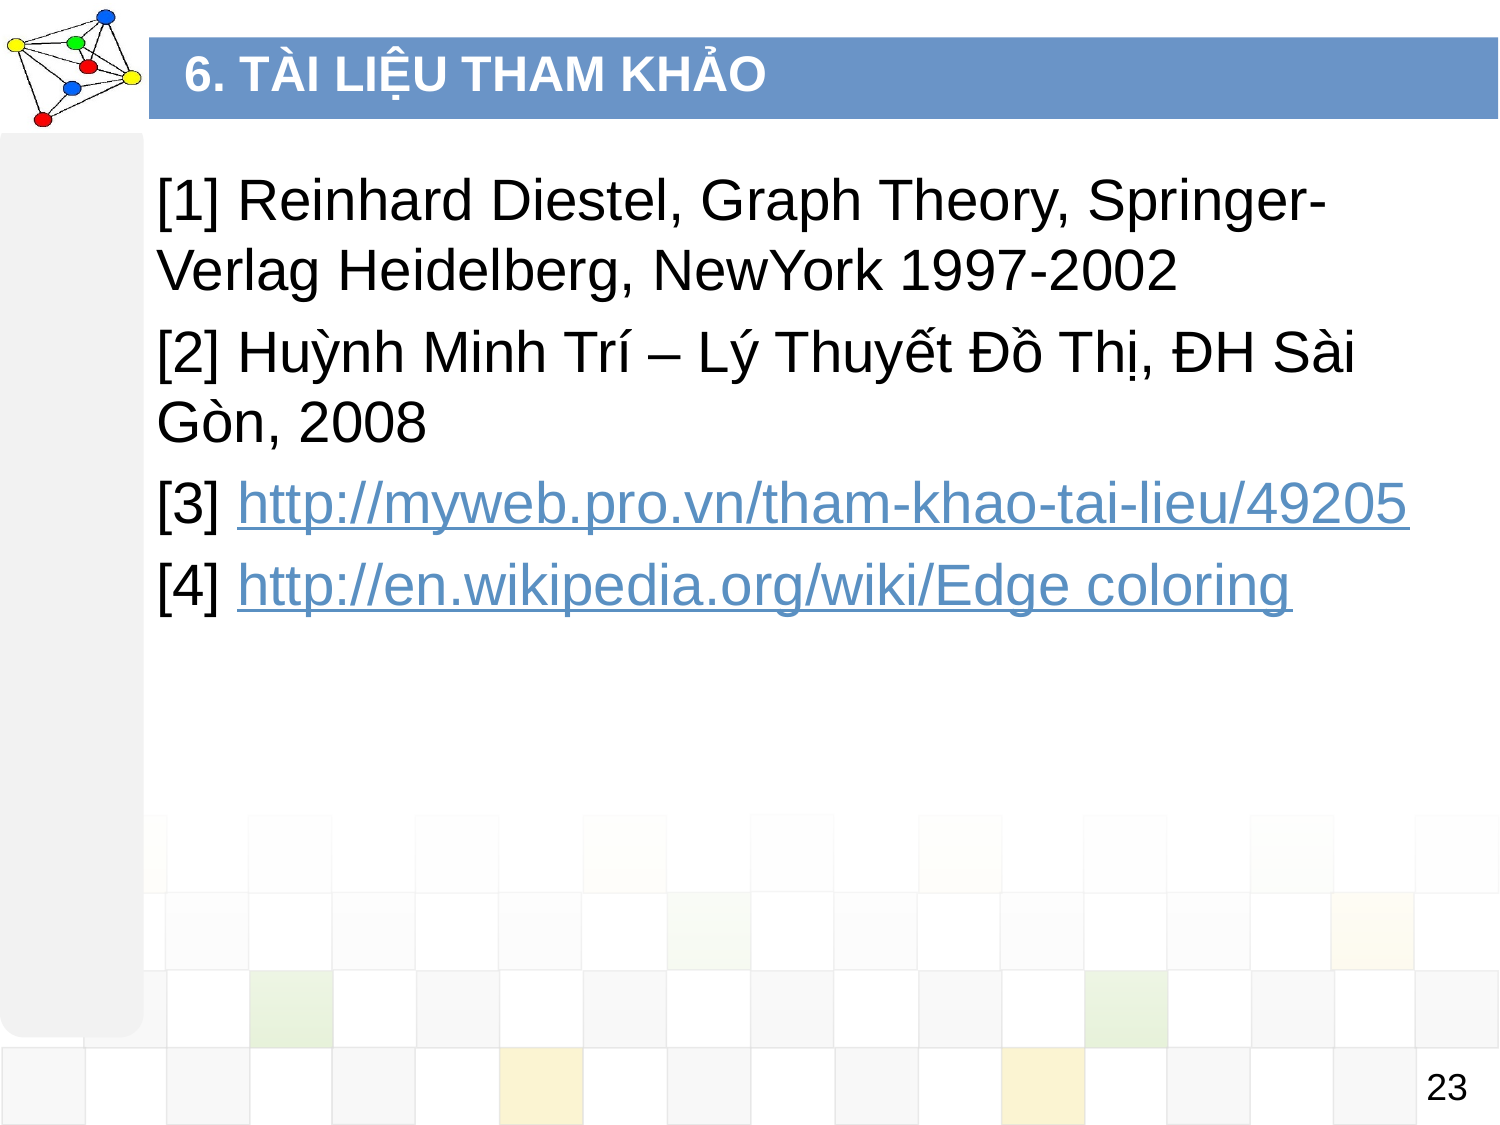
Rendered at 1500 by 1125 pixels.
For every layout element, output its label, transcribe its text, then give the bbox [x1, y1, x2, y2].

list [1] Reinhard Diestel, Graph Theory, Springer-Verlag Heidelberg, NewYork 1997-2002 [2] Huỳnh Minh Trí – Lý Thuyết Đồ Thị, ĐH Sài Gòn, 2008 [3] http://myweb.pro.vn/tham-khao-tai-lieu/49205 [4] http://en.wikipedia.org/wiki/Edge coloring [140, 154, 1500, 1062]
slide_number 23 [1132, 1060, 1484, 1111]
picture [0, 3, 149, 133]
title 6. TÀI LIỆU THAM KHẢO [169, 21, 1383, 123]
